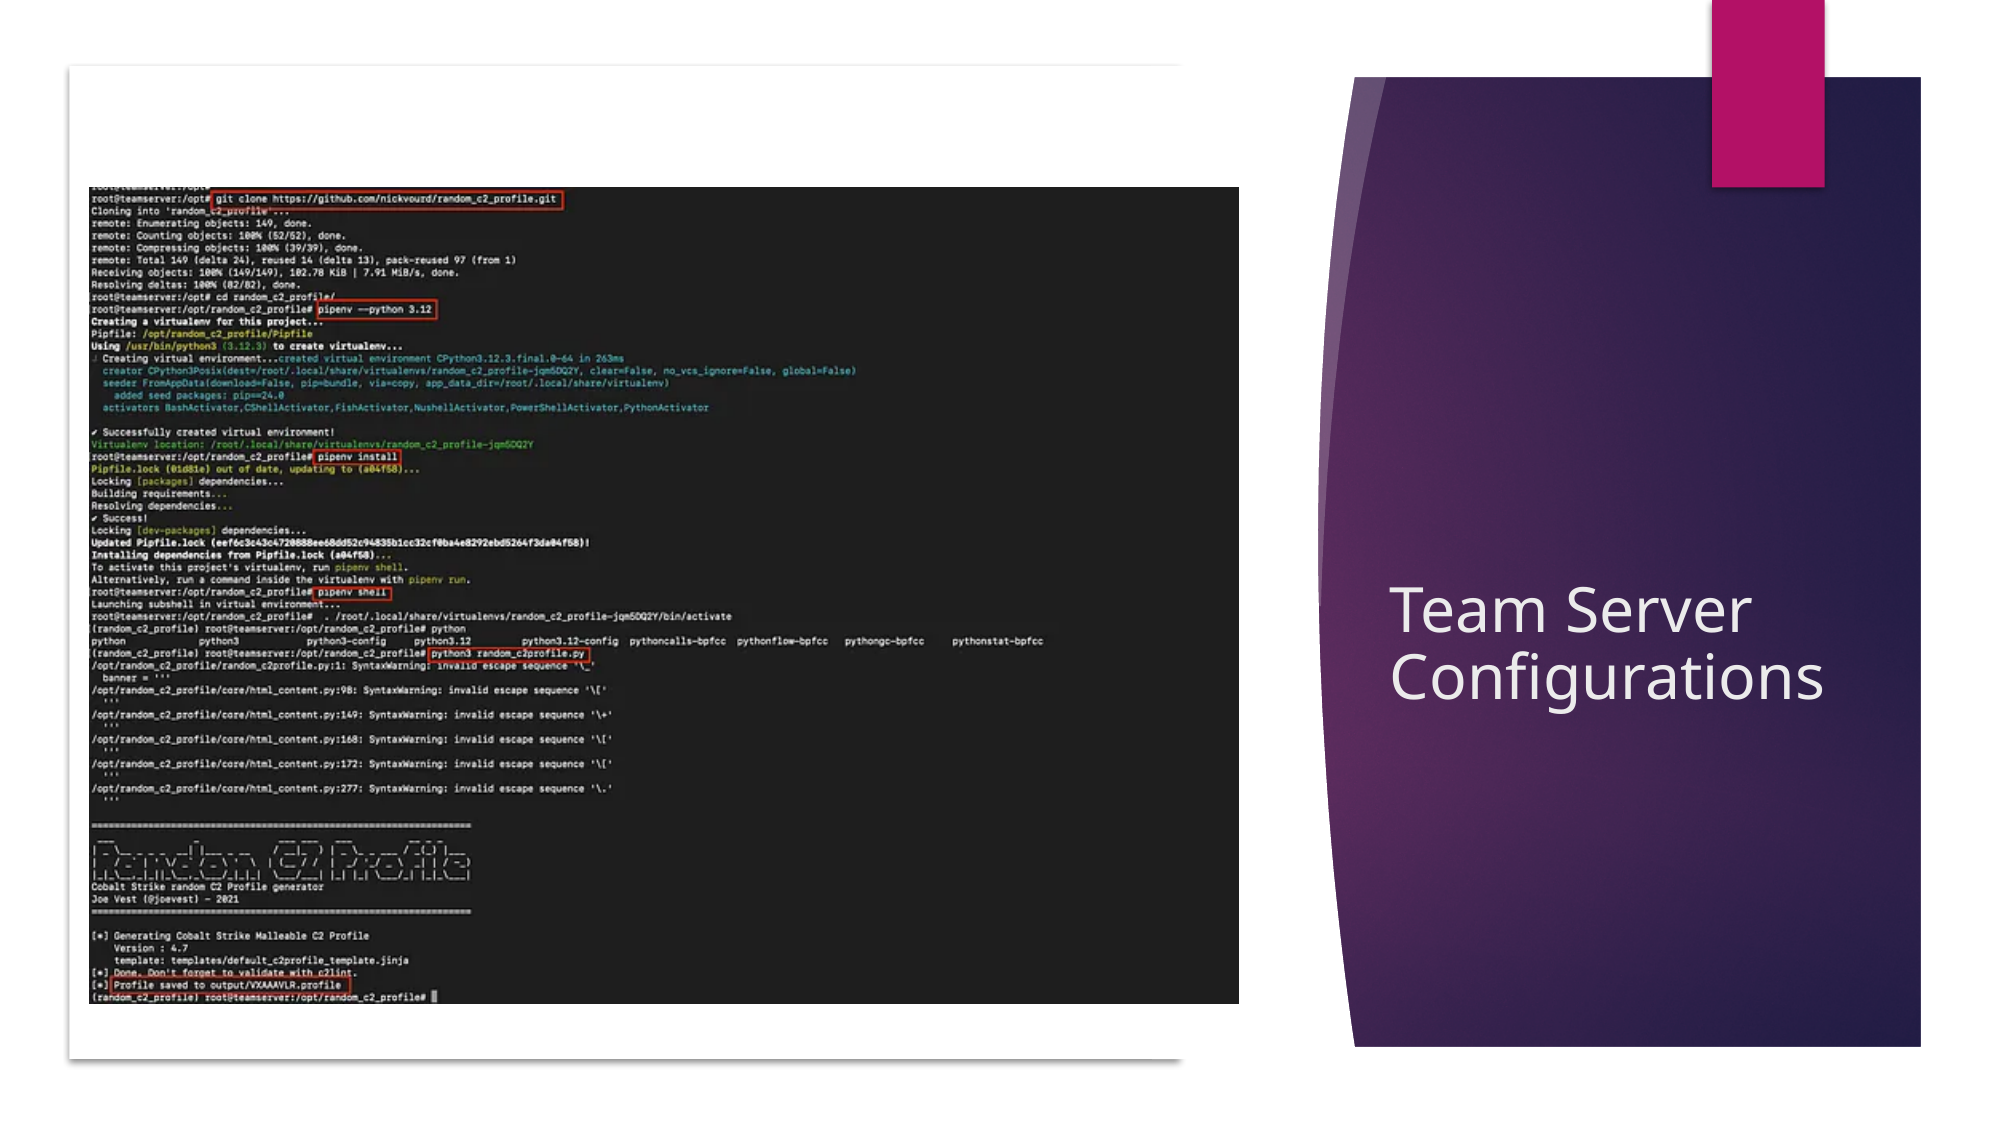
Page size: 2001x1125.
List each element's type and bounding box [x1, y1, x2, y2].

list [88, 186, 1240, 1004]
text_box [0, 0, 2000, 1125]
text_box [69, 64, 1367, 1060]
